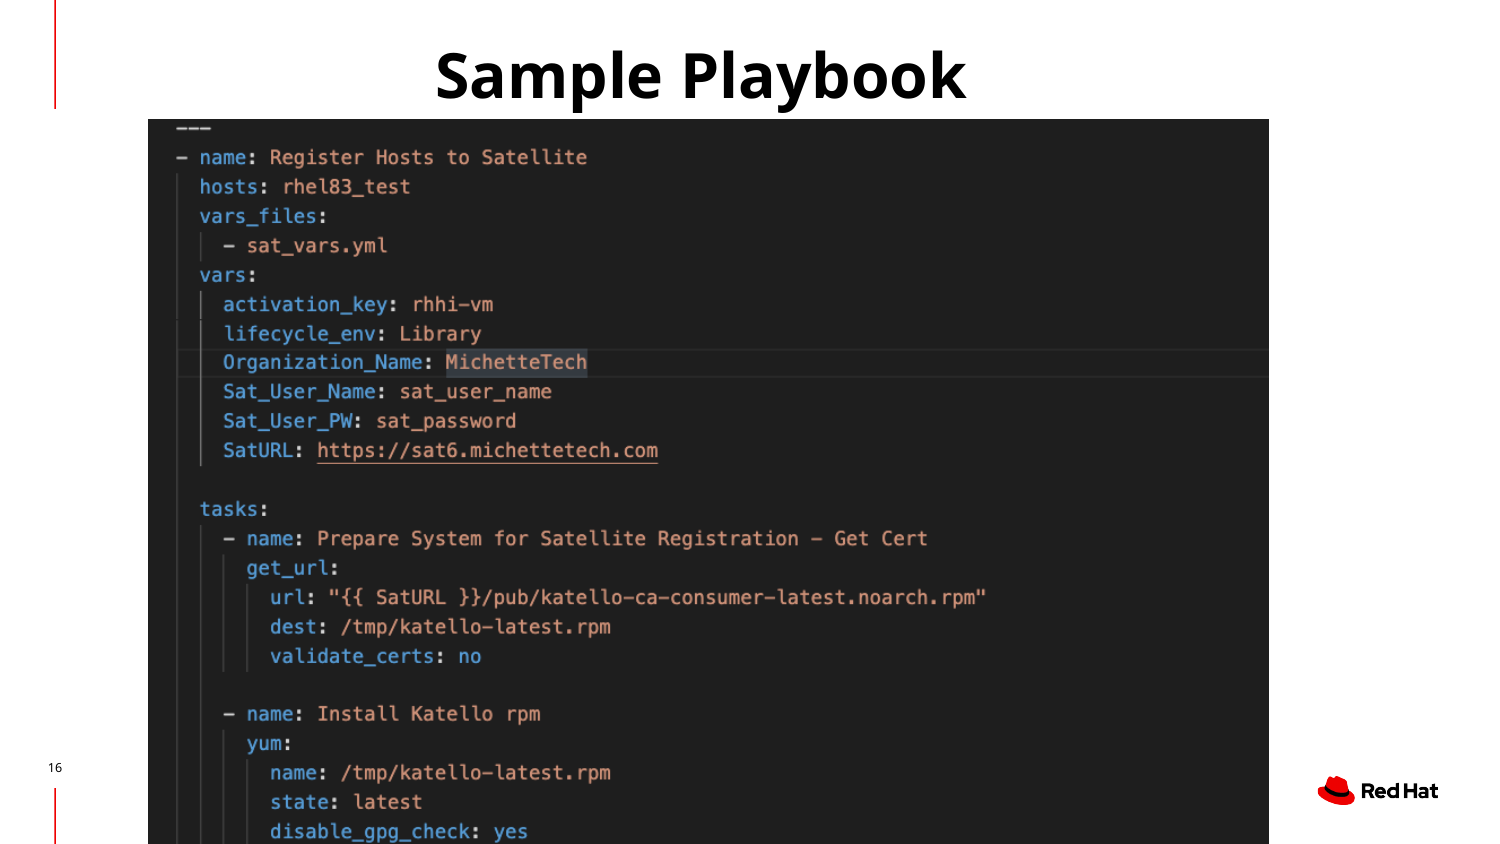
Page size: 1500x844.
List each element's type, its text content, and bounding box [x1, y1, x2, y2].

picture [1317, 776, 1438, 805]
title Sample Playbook [167, 13, 1236, 73]
slide_number 16 [10, 759, 101, 777]
picture [148, 119, 1269, 844]
